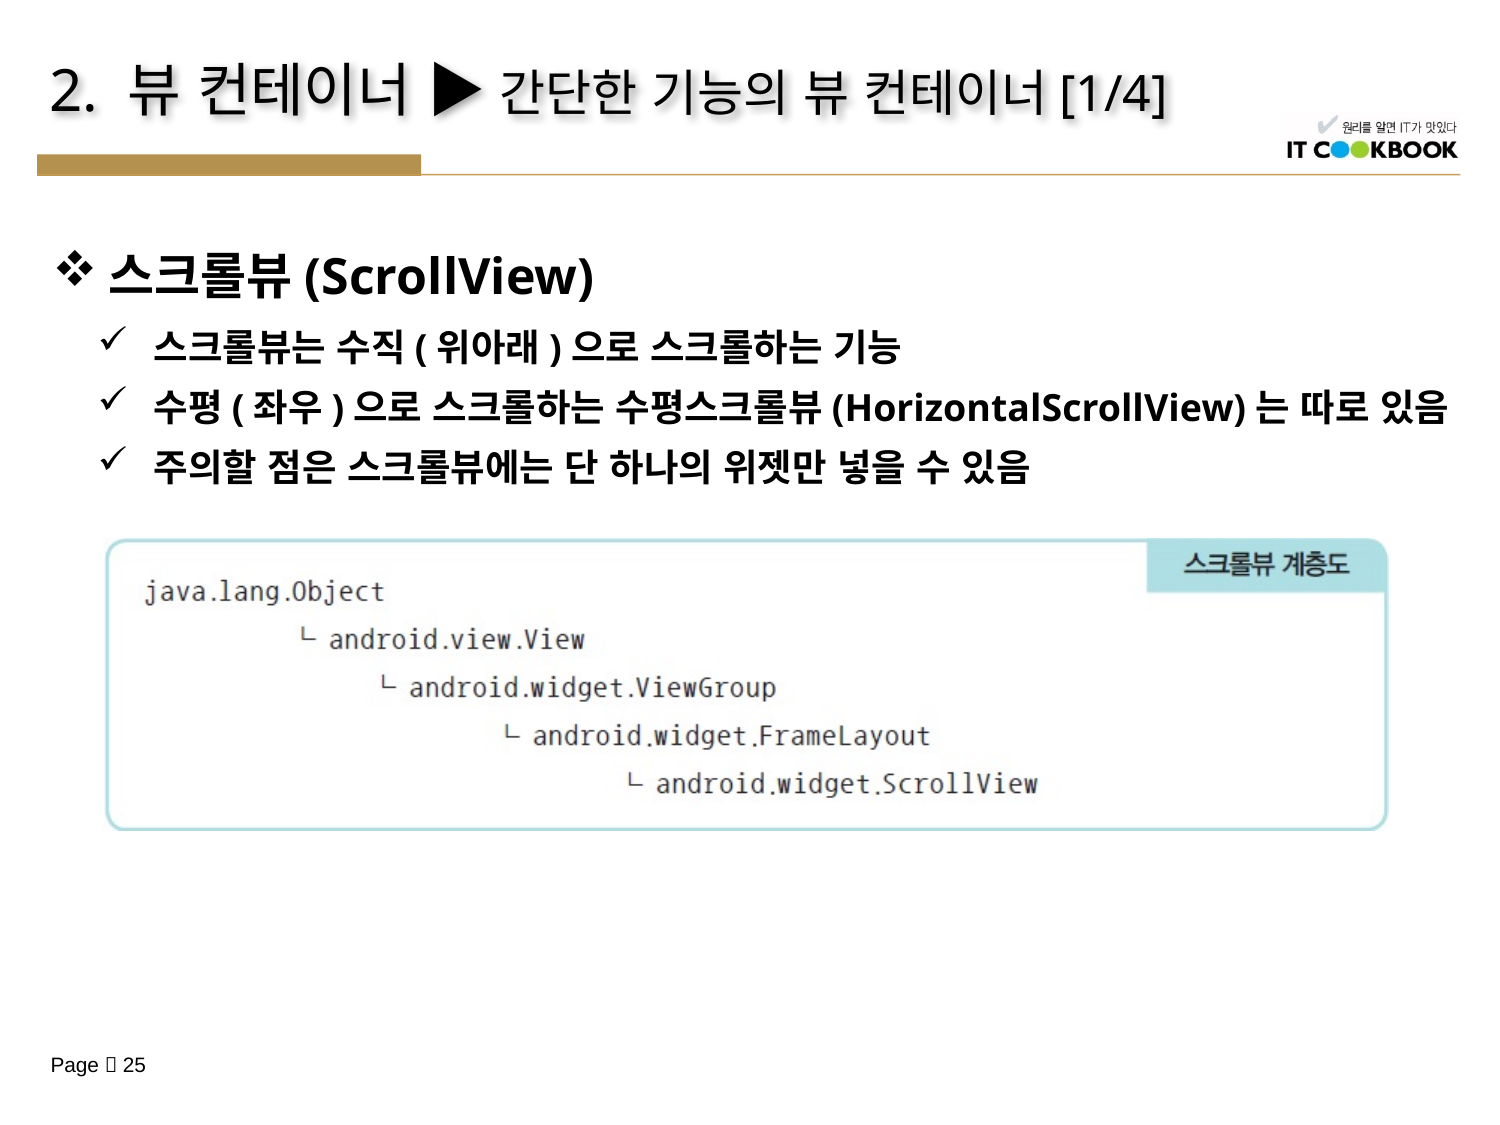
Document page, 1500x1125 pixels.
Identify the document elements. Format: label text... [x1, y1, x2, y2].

picture [102, 538, 1390, 831]
picture [1448, 112, 1461, 160]
title 2. 뷰 컨테이너 ▶ 간단한 기능의 뷰 컨테이너[1/4] [48, 53, 1448, 161]
list 스크롤뷰(ScrollView) 스크롤뷰는 수직(위아래)으로 스크롤하는 기능 수평(좌우)으로 스크롤하는 수평스크롤뷰(HorizontalScrollView)는 따로 있음 주의할 점은 스크롤뷰에는 단 하나의 위젯만 넣을 수 있음 [8, 243, 1480, 1031]
